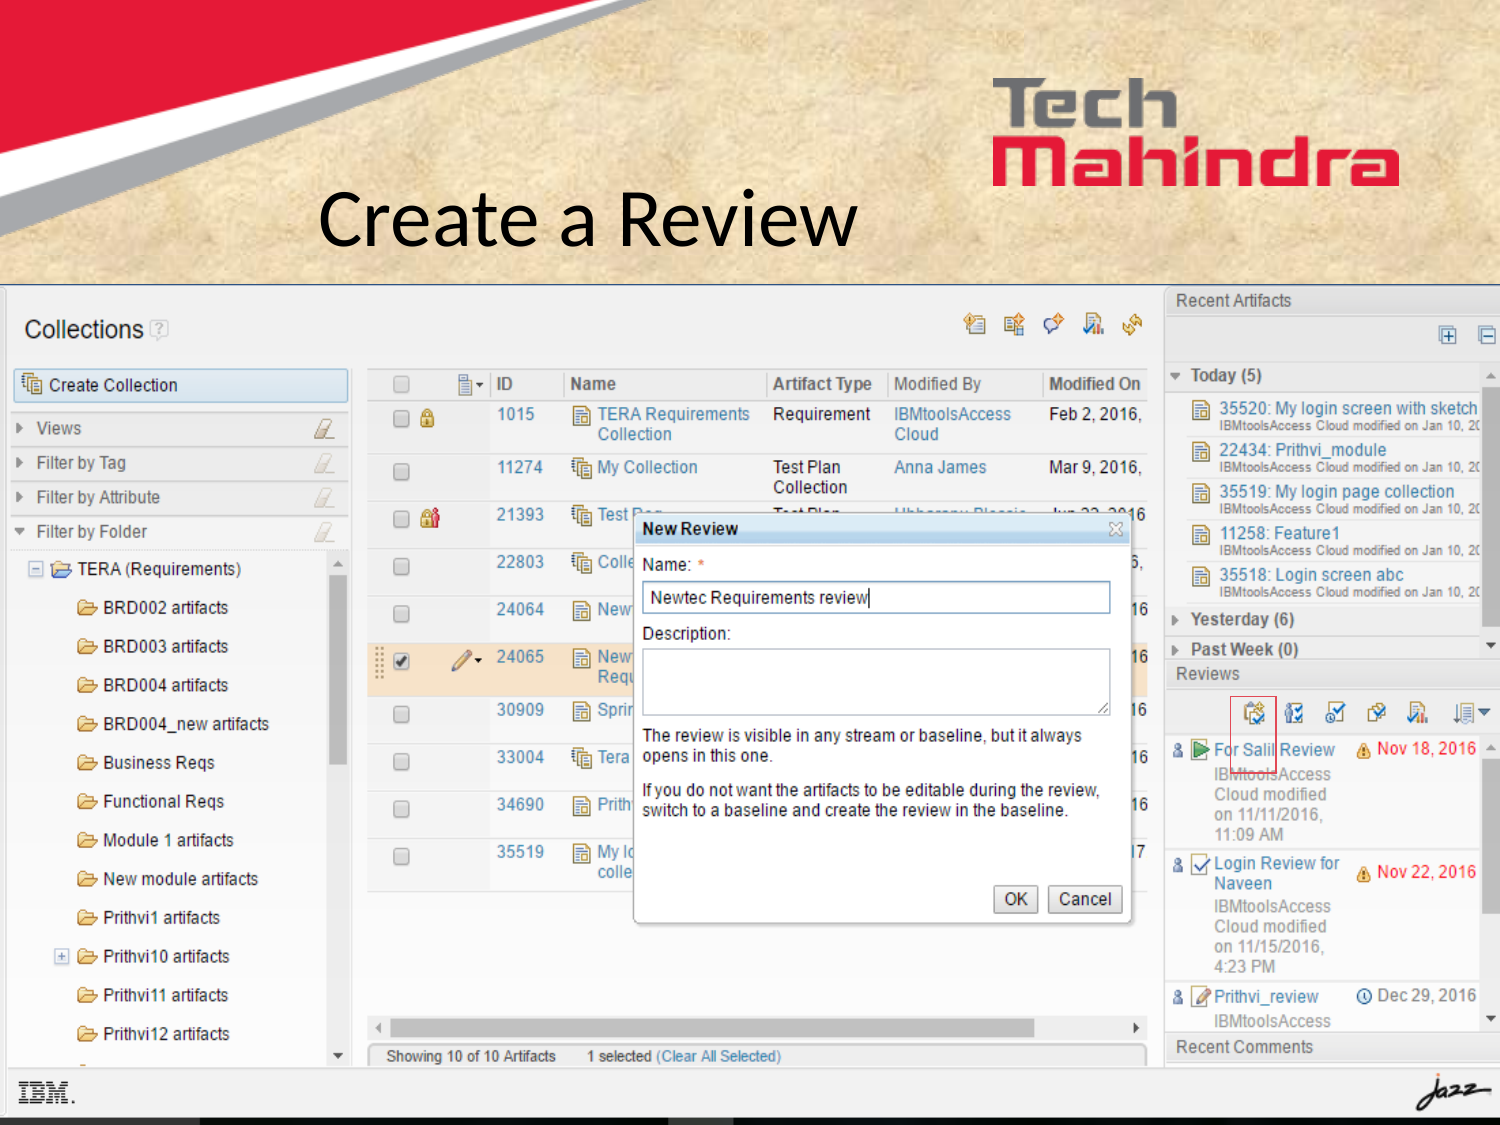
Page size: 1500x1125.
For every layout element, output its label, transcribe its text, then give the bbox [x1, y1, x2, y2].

picture [0, 0, 1500, 1125]
text_box Create a Review [318, 163, 1500, 264]
